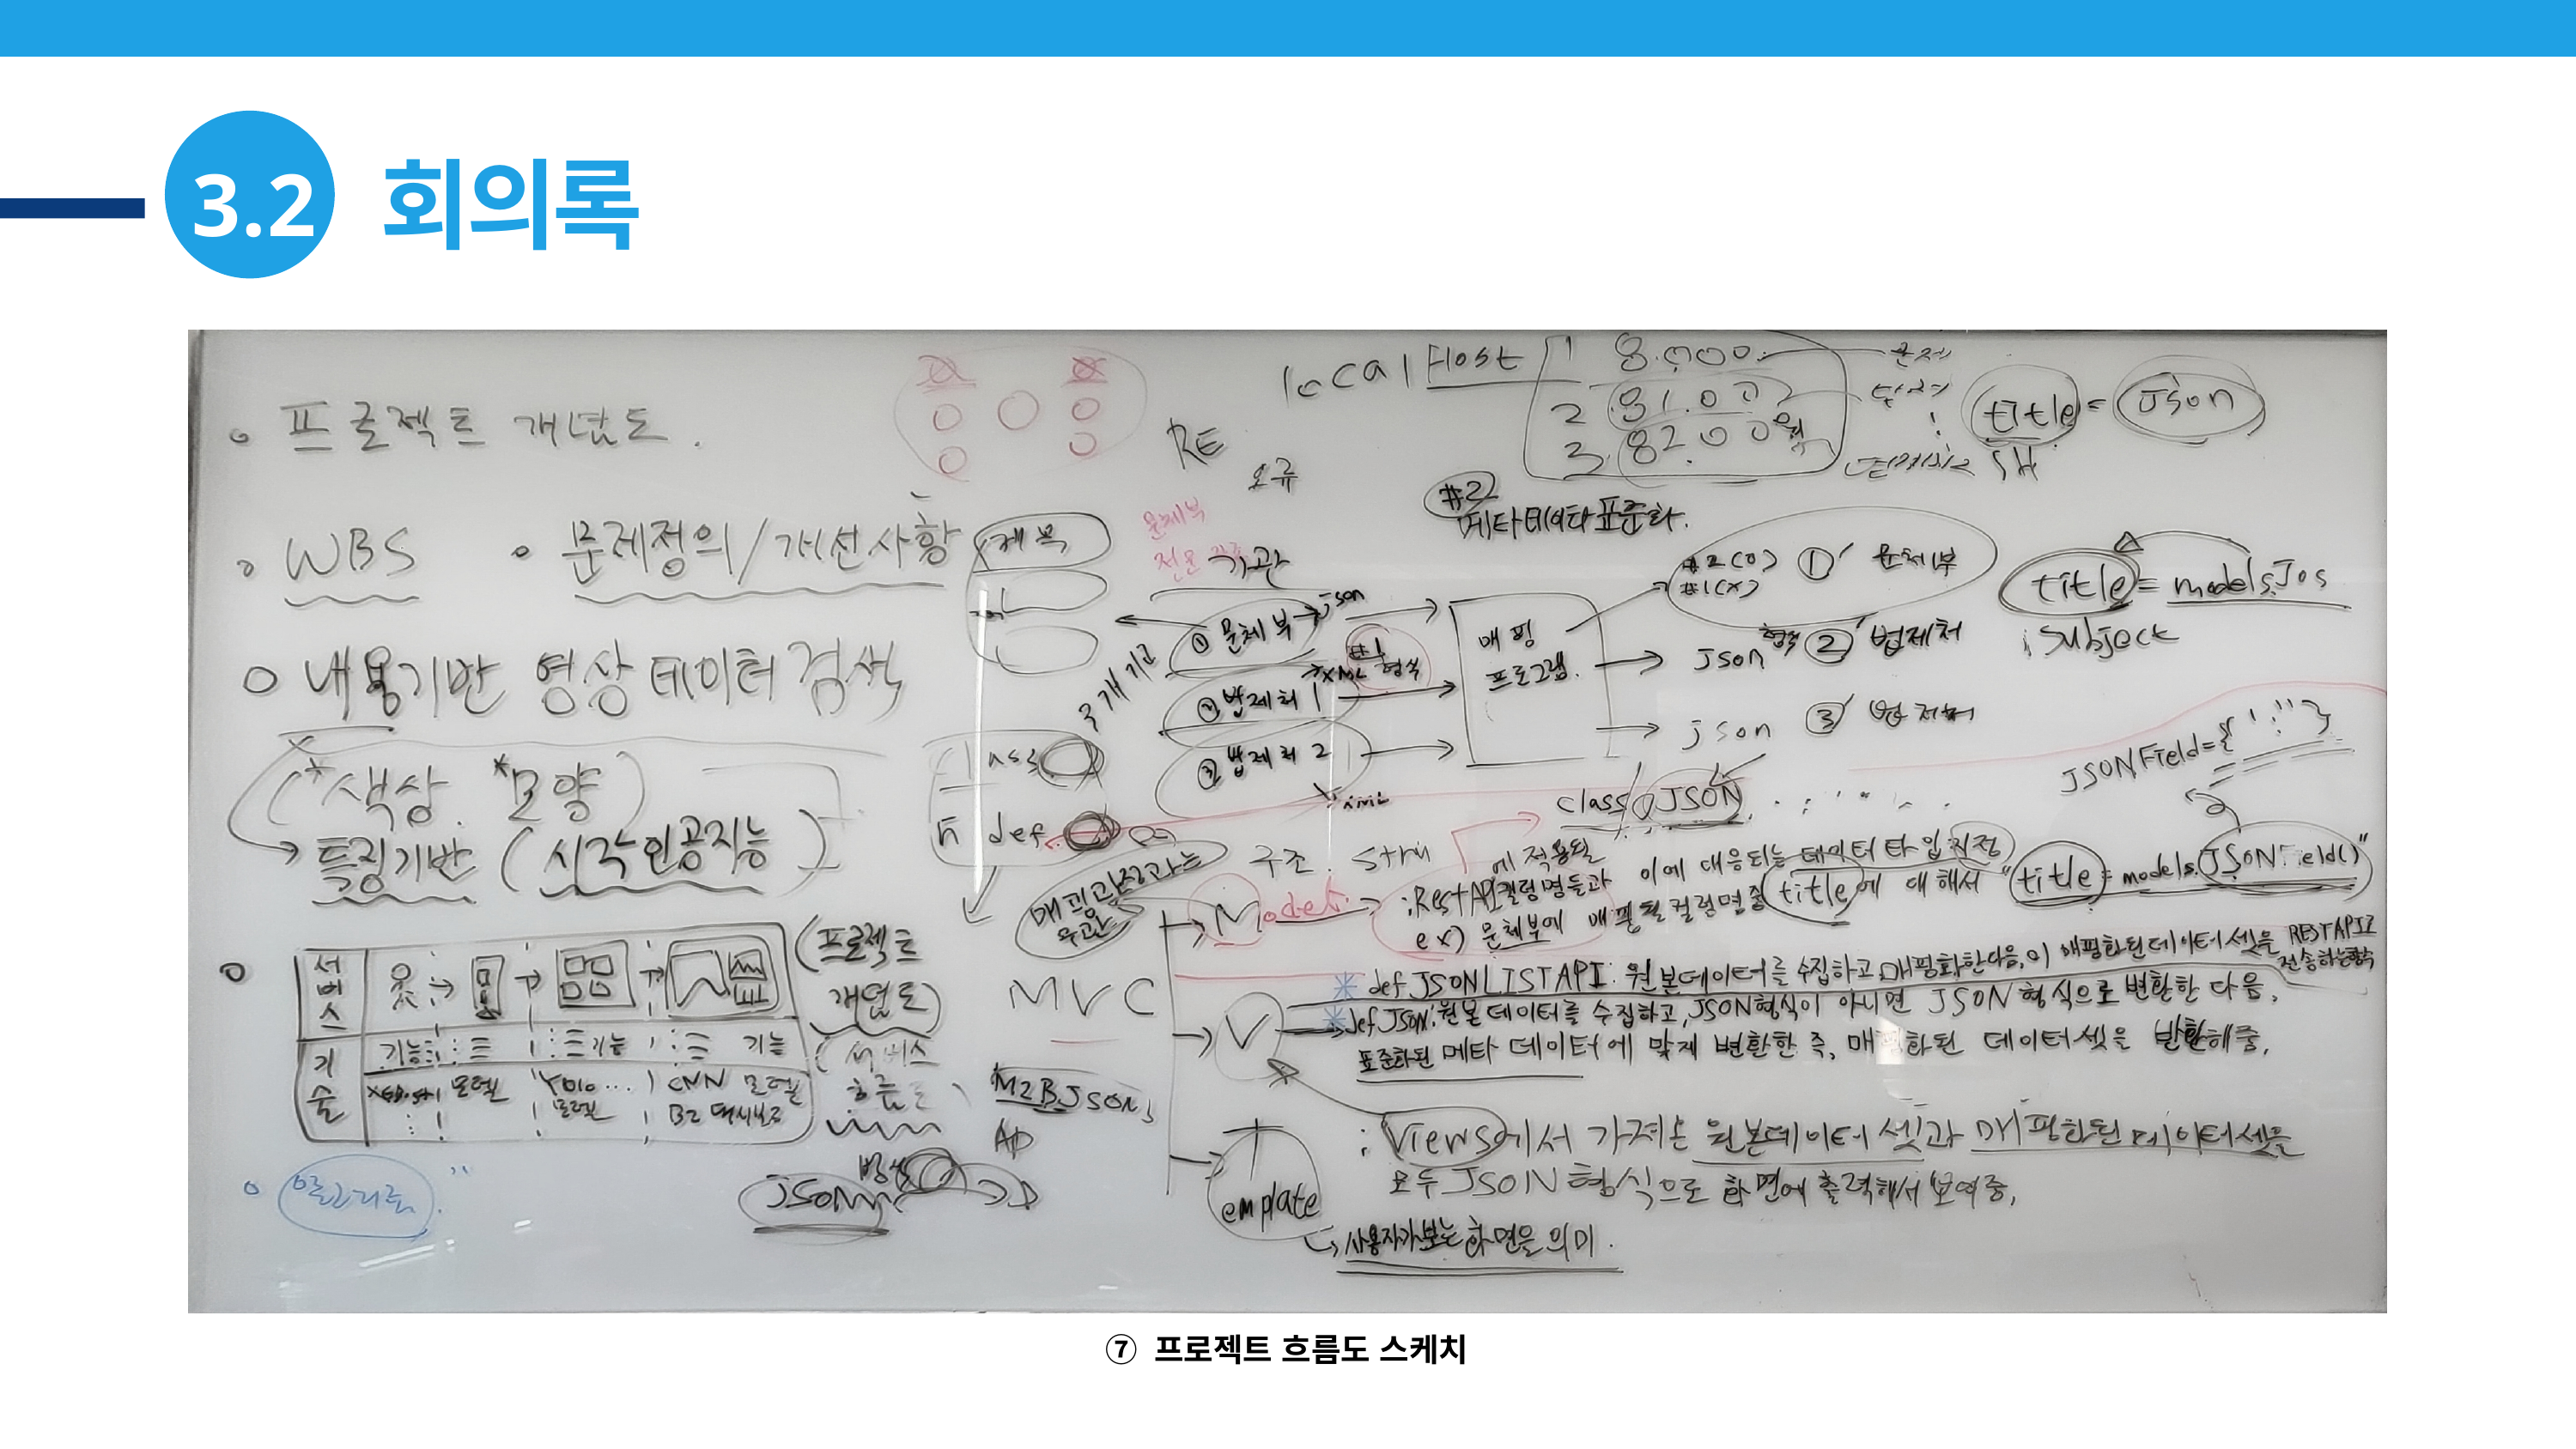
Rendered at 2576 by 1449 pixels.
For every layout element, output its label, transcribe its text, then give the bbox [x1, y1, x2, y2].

picture [188, 330, 2388, 1314]
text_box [0, 0, 2576, 58]
text_box 3.3 회의록 [361, 142, 1866, 262]
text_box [151, 110, 358, 279]
text_box ⑦ 프로젝트 흐름도 스케치 [1041, 1323, 1534, 1375]
